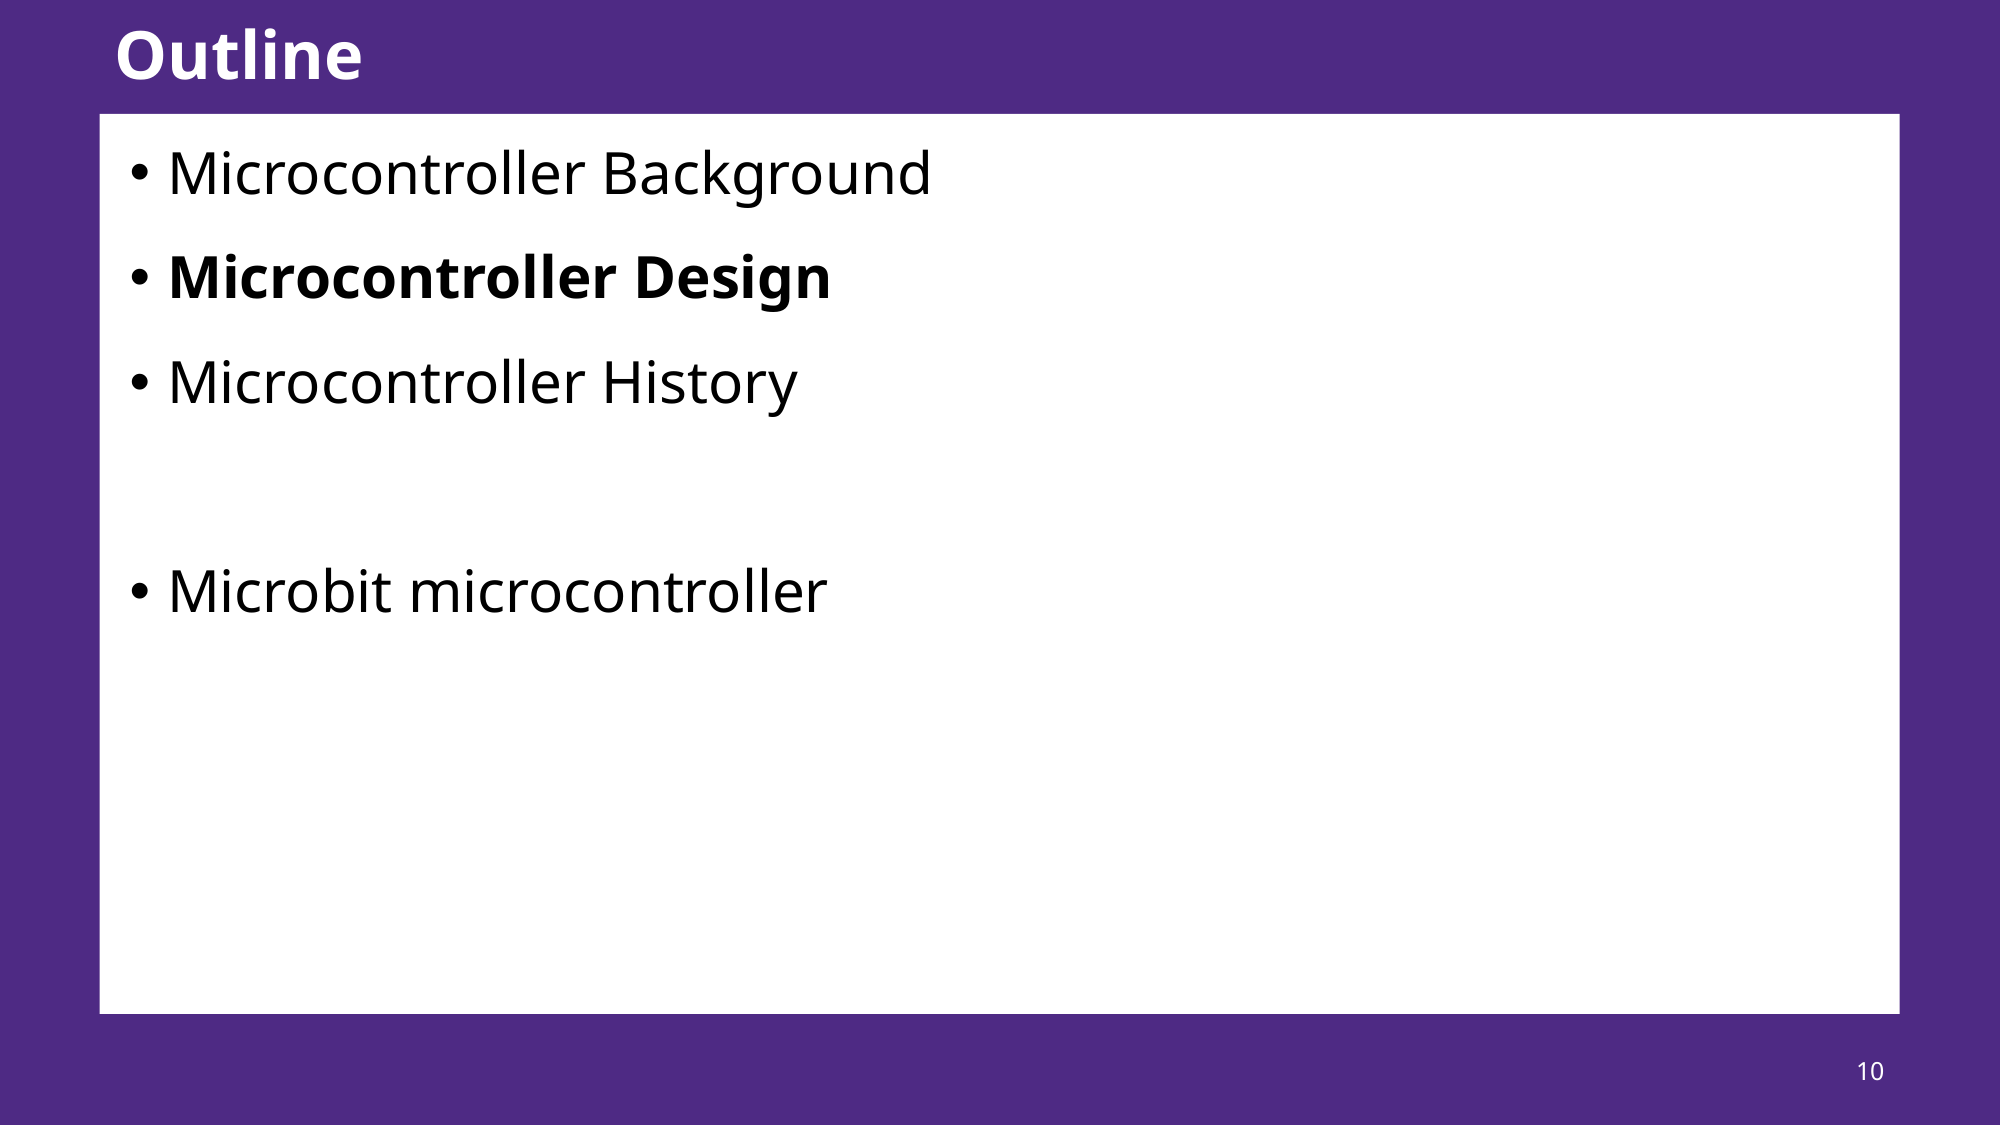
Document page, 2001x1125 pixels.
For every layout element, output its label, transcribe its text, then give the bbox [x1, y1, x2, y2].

slide_number 10 [1749, 1042, 1900, 1103]
title Outline [99, 1, 1900, 114]
list Microcontroller Background Microcontroller Design Microcontroller History Microbit microcontroller [99, 114, 1900, 1014]
